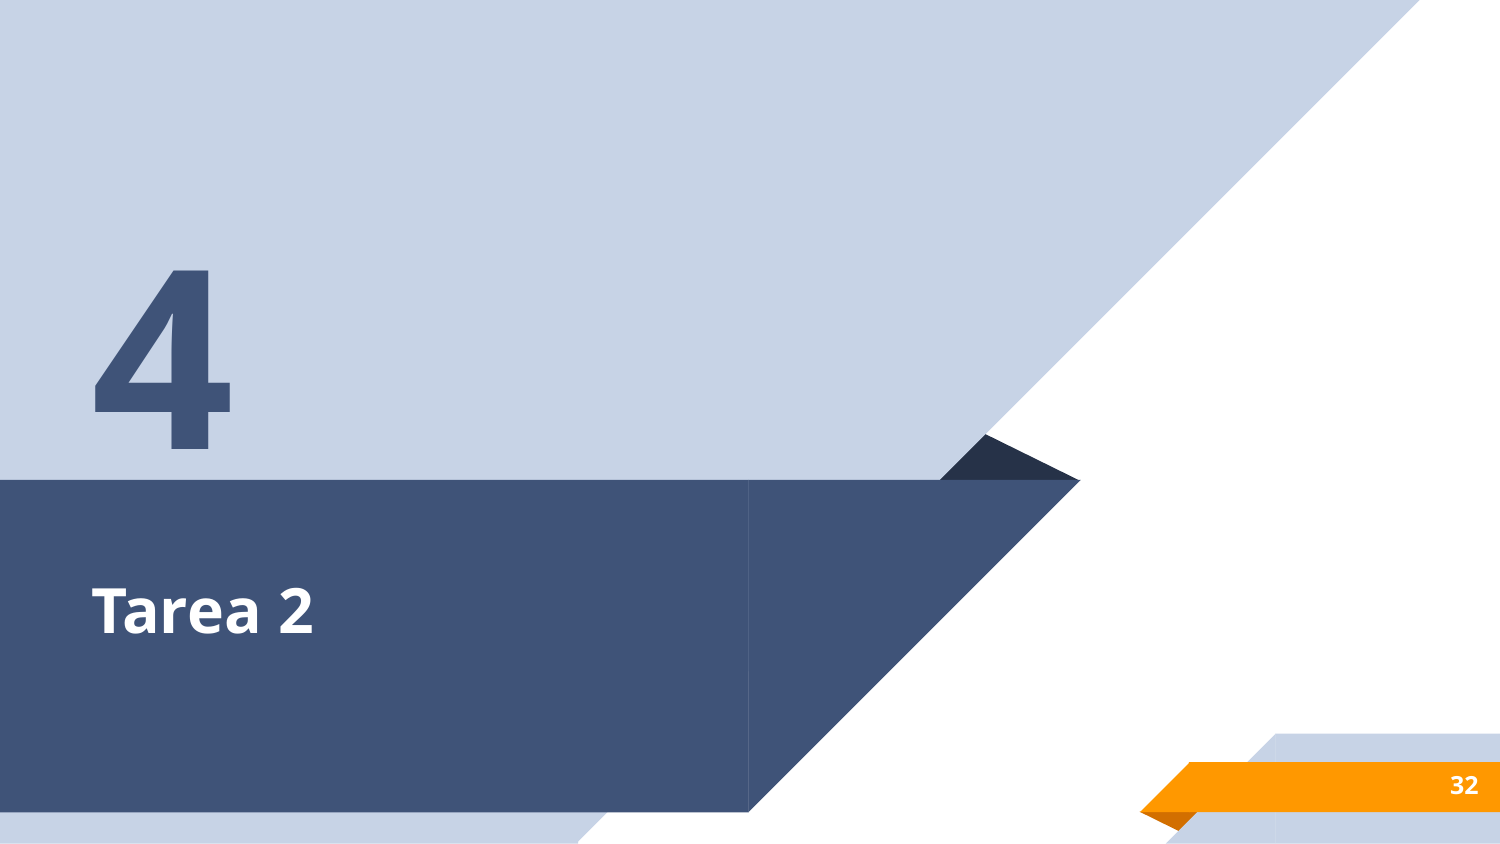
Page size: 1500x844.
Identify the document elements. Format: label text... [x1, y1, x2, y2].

text_box 4 [76, 0, 434, 515]
title Tarea 2 [76, 470, 748, 662]
slide_number 32 [1249, 760, 1494, 813]
